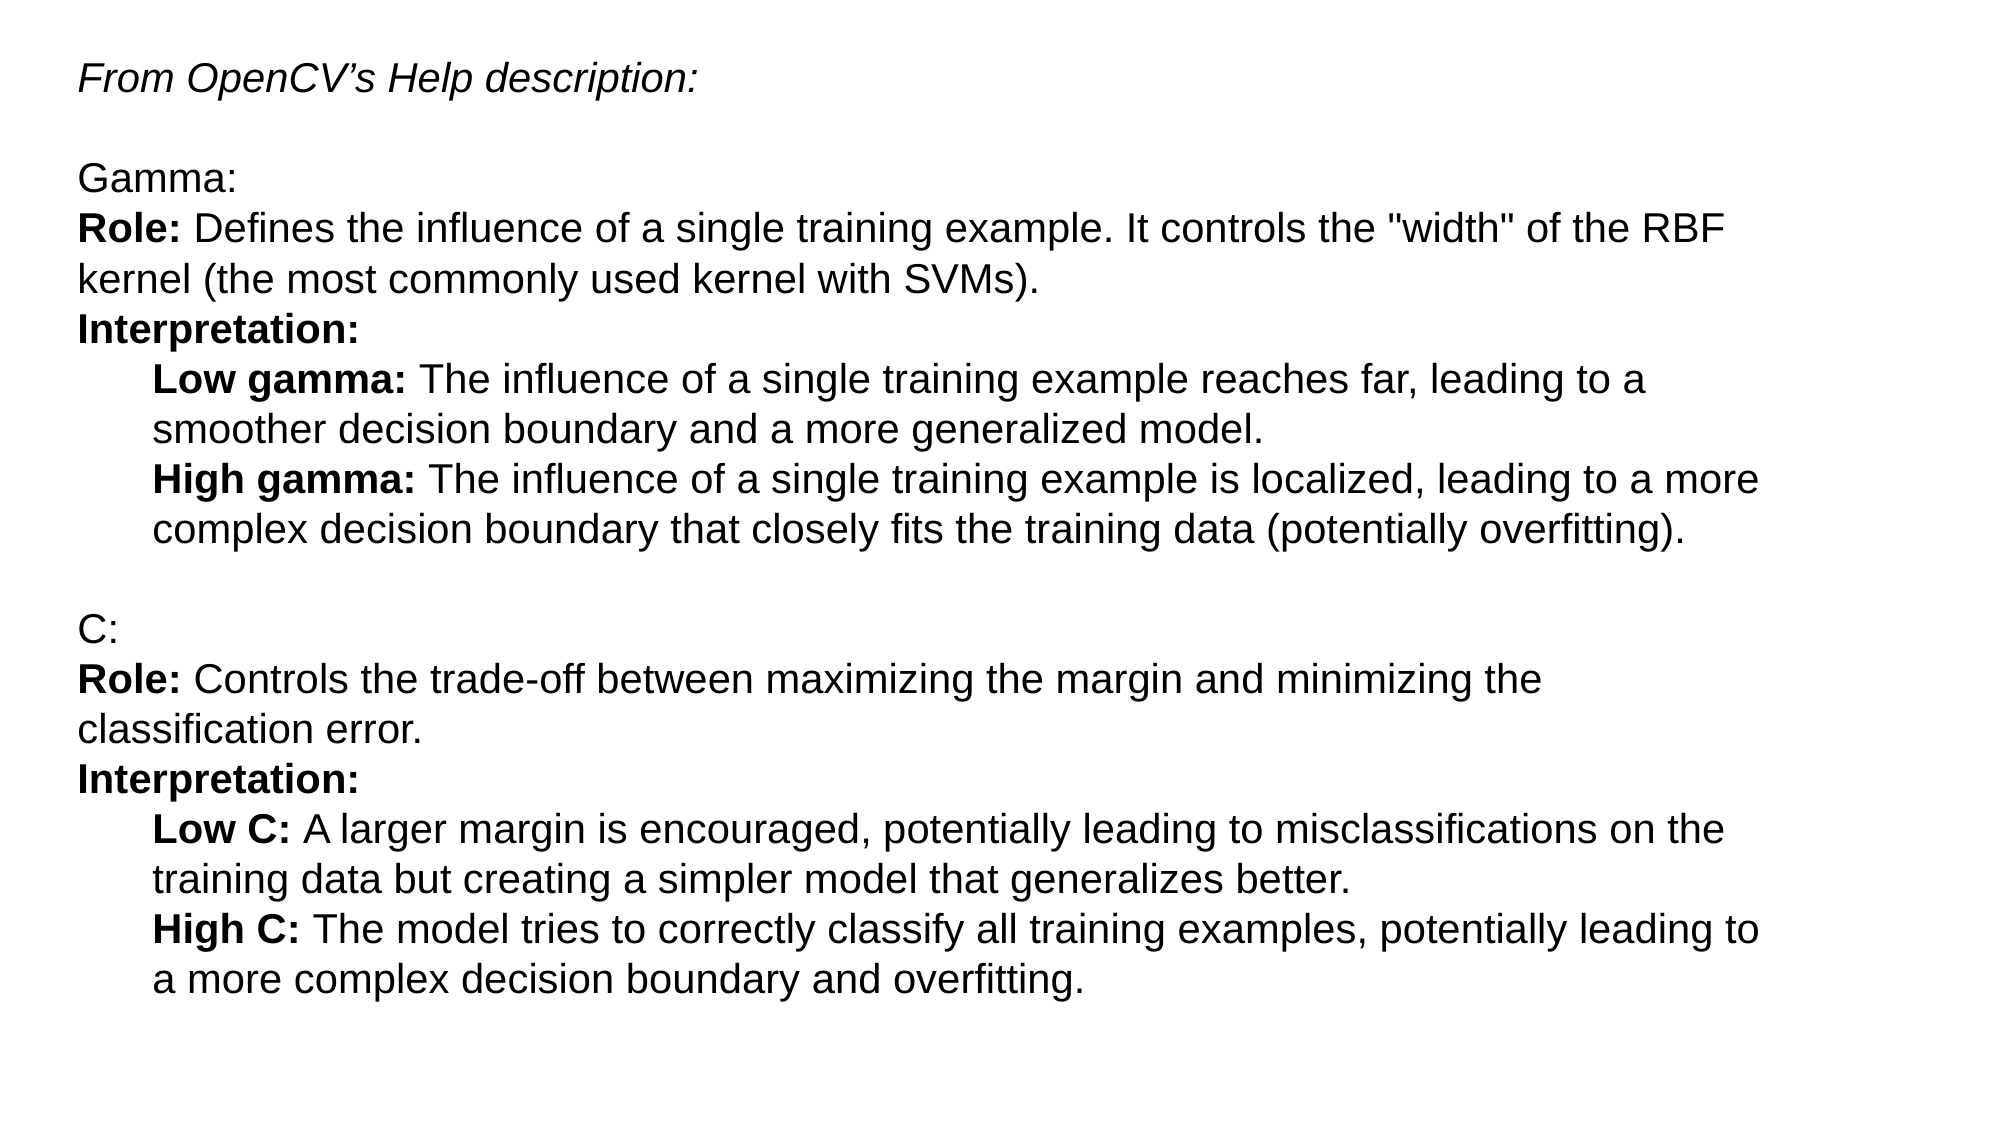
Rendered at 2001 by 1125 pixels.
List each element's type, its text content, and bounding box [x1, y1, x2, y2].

list From OpenCV’s Help description: Gamma: Role: Defines the influence of a single training example. It controls the "width" of the RBF kernel (the most commonly used kernel with SVMs). Interpretation: Low gamma: The influence of a single training example reaches far, leading to a smoother decision boundary and a more generalized model. High gamma: The influence of a single training example is localized, leading to a more complex decision boundary that closely fits the training data (potentially overfitting). C: Role: Controls the trade-off between maximizing the margin and minimizing the classification error. Interpretation: Low C: A larger margin is encouraged, potentially leading to misclassifications on the training data but creating a simpler model that generalizes better. High C: The model tries to correctly classify all training examples, potentially leading to a more complex decision boundary and overfitting. [62, 43, 1788, 970]
